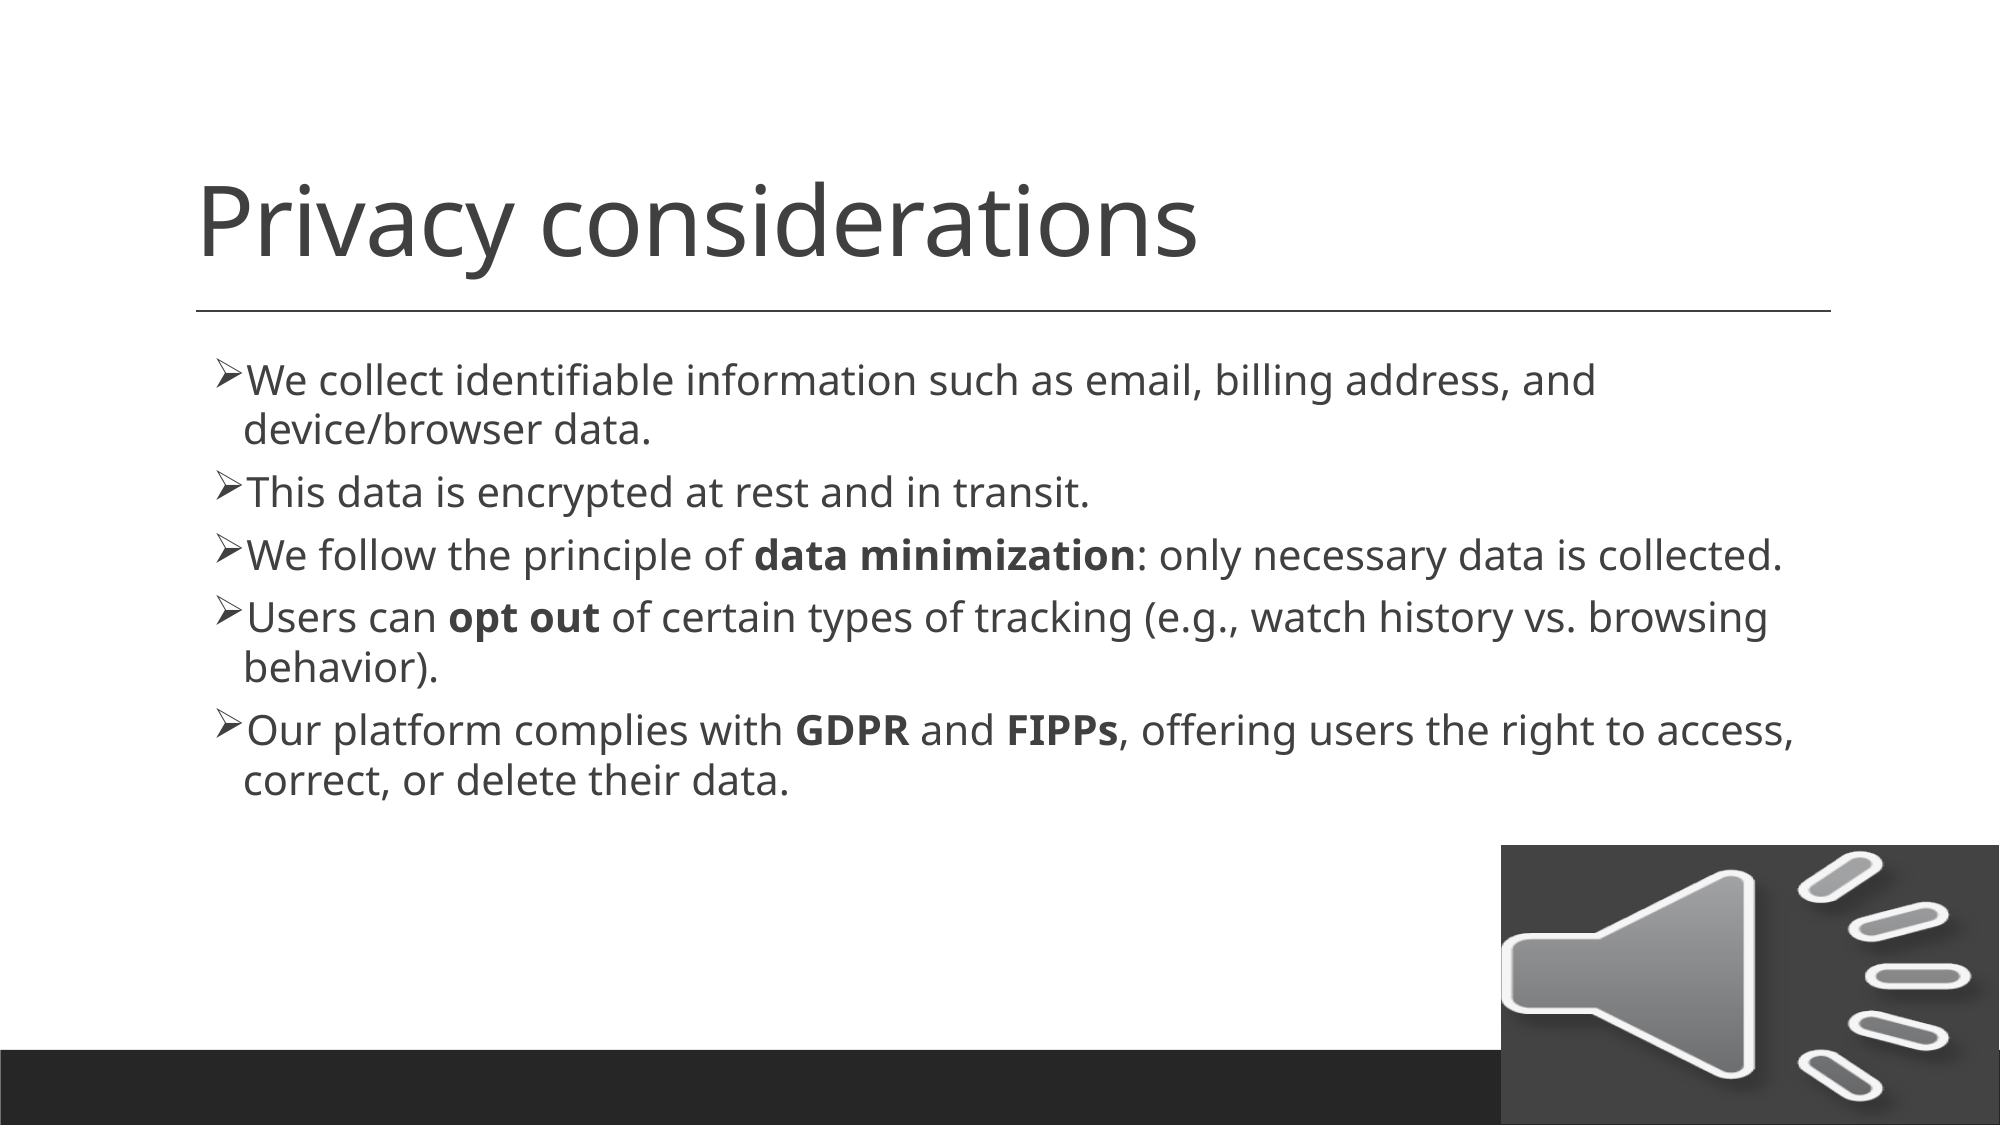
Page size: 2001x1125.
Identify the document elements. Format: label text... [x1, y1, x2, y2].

title Privacy considerations [180, 47, 1830, 285]
list We collect identifiable information such as email, billing address, and device/browser data. This data is encrypted at rest and in transit. We follow the principle of data minimization: only necessary data is collected. Users can opt out of certain types of tracking (e.g., watch history vs. browsing behavior). Our platform complies with GDPR and FIPPs, offering users the right to access, correct, or delete their data. [180, 345, 1830, 963]
picture [1499, 843, 2000, 1125]
